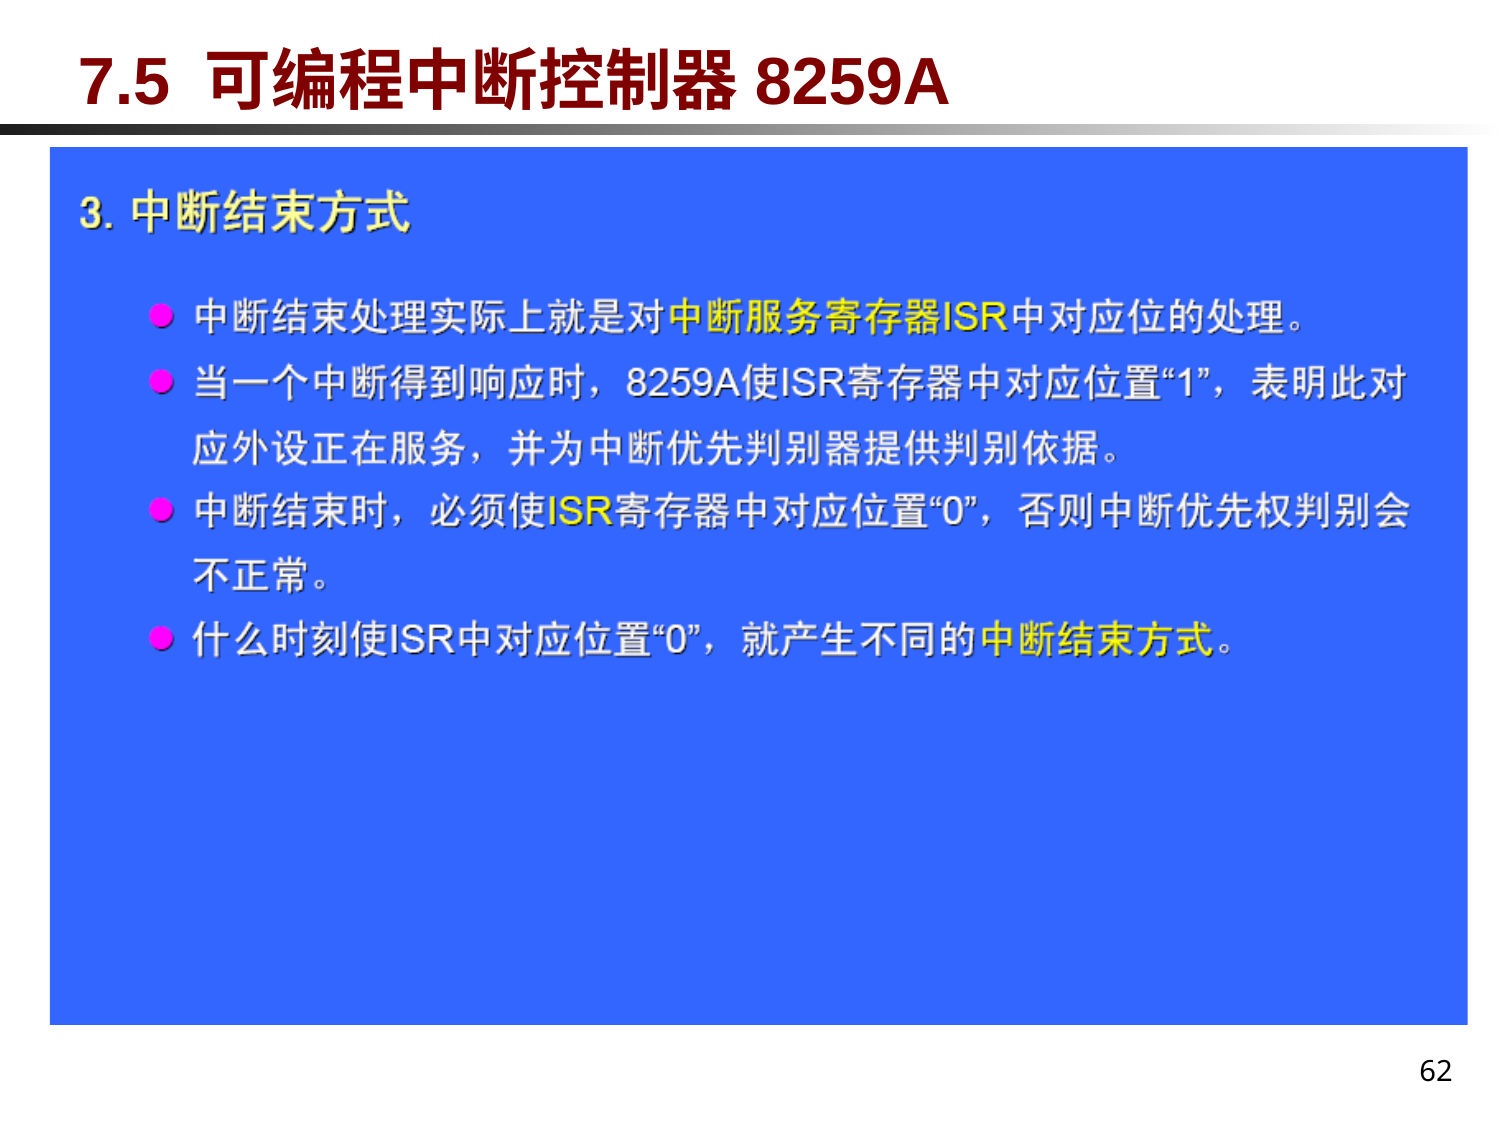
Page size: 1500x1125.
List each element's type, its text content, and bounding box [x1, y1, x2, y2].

slide_number 62 [1154, 1025, 1468, 1100]
title 7.5 可编程中断控制器8259A [62, 23, 1342, 126]
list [49, 147, 1468, 1025]
